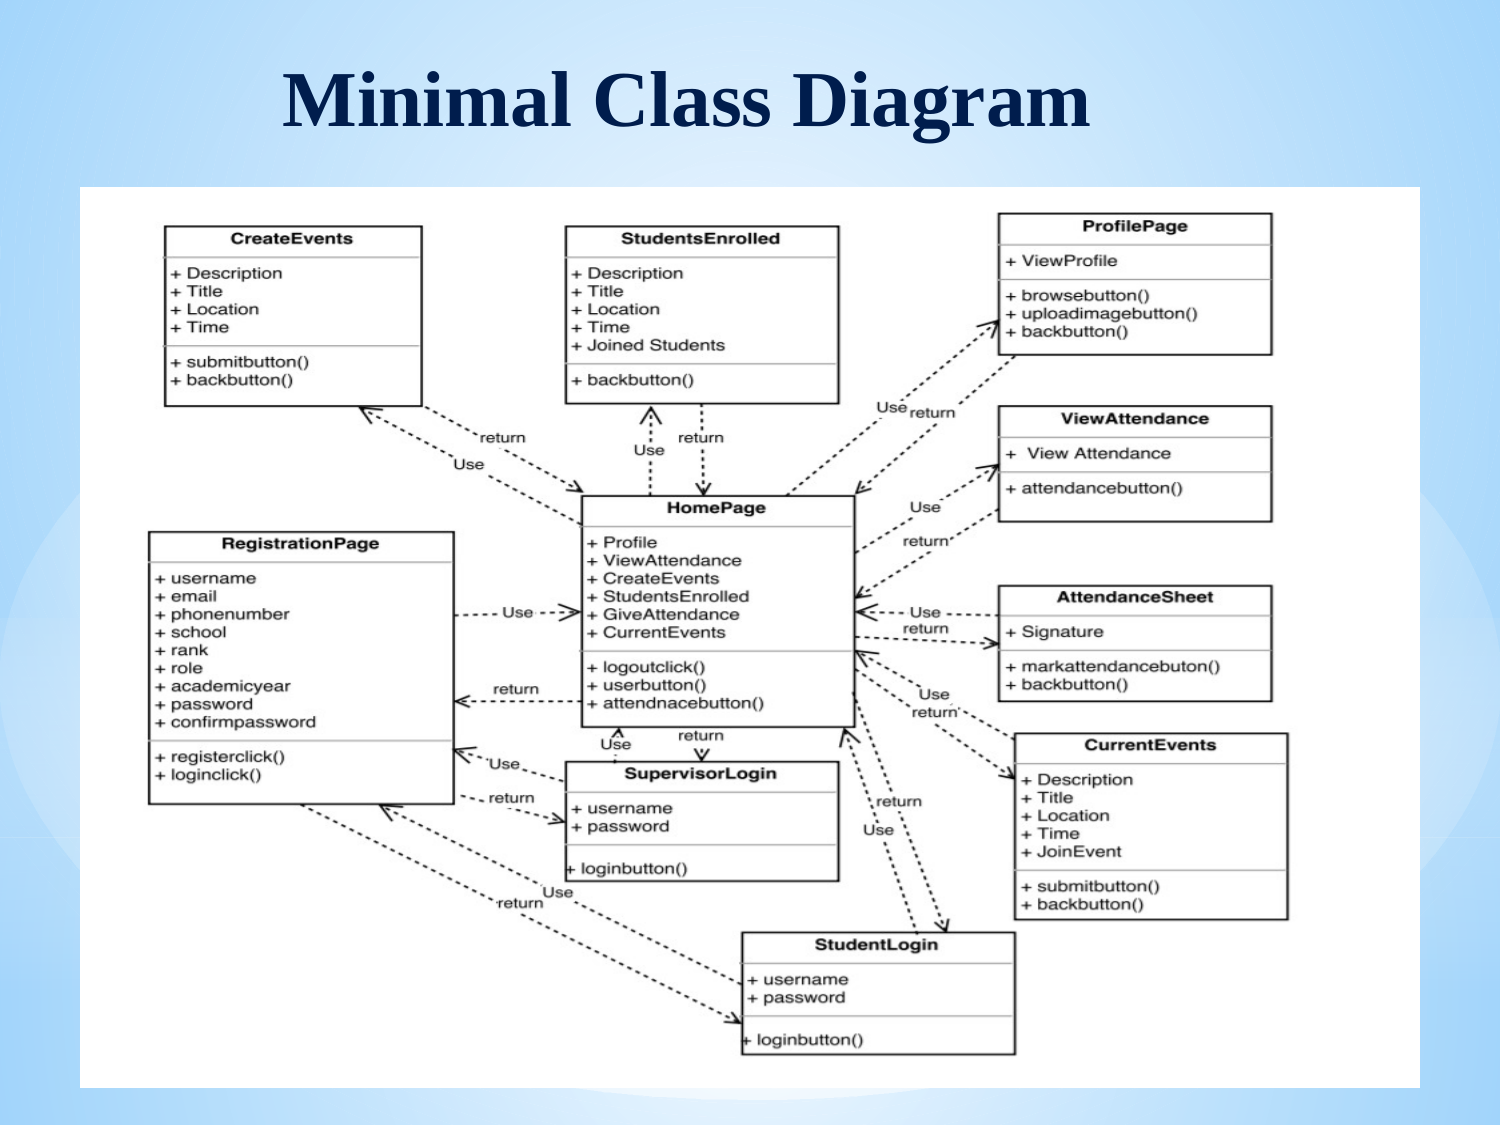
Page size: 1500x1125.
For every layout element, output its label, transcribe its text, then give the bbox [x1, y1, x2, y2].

picture [79, 187, 1421, 1088]
title Minimal Class Diagram [75, 45, 1300, 150]
